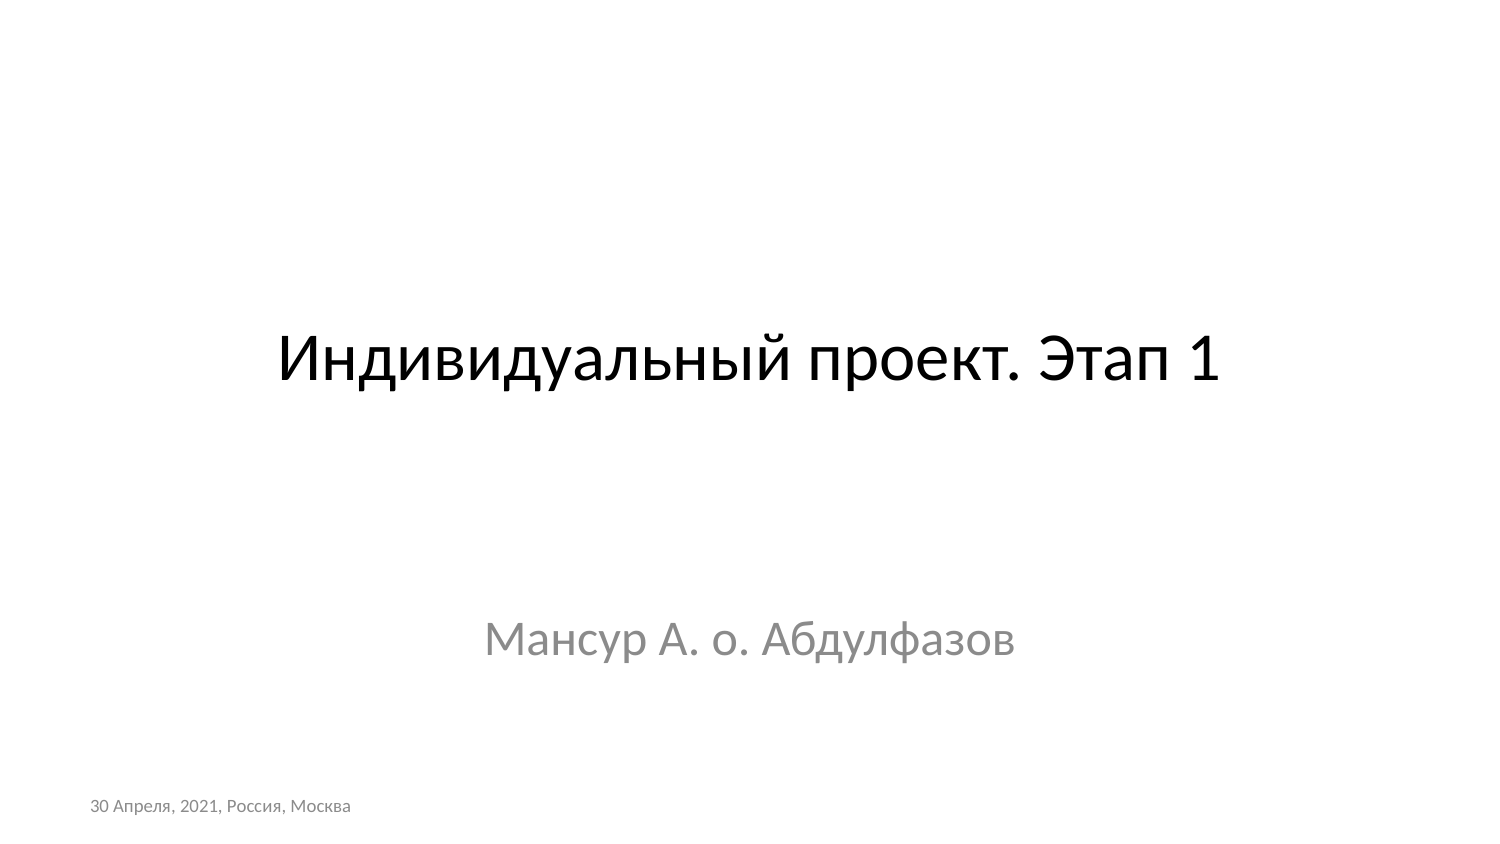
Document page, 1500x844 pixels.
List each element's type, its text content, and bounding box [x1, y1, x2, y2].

slide_number 30 Апреля, 2021, Россия, Москва [75, 782, 425, 827]
title Индивидуальный проект. Этап 1 [112, 262, 1388, 443]
subtitle Мансур А. о. Абдулфазов [225, 478, 1275, 694]
